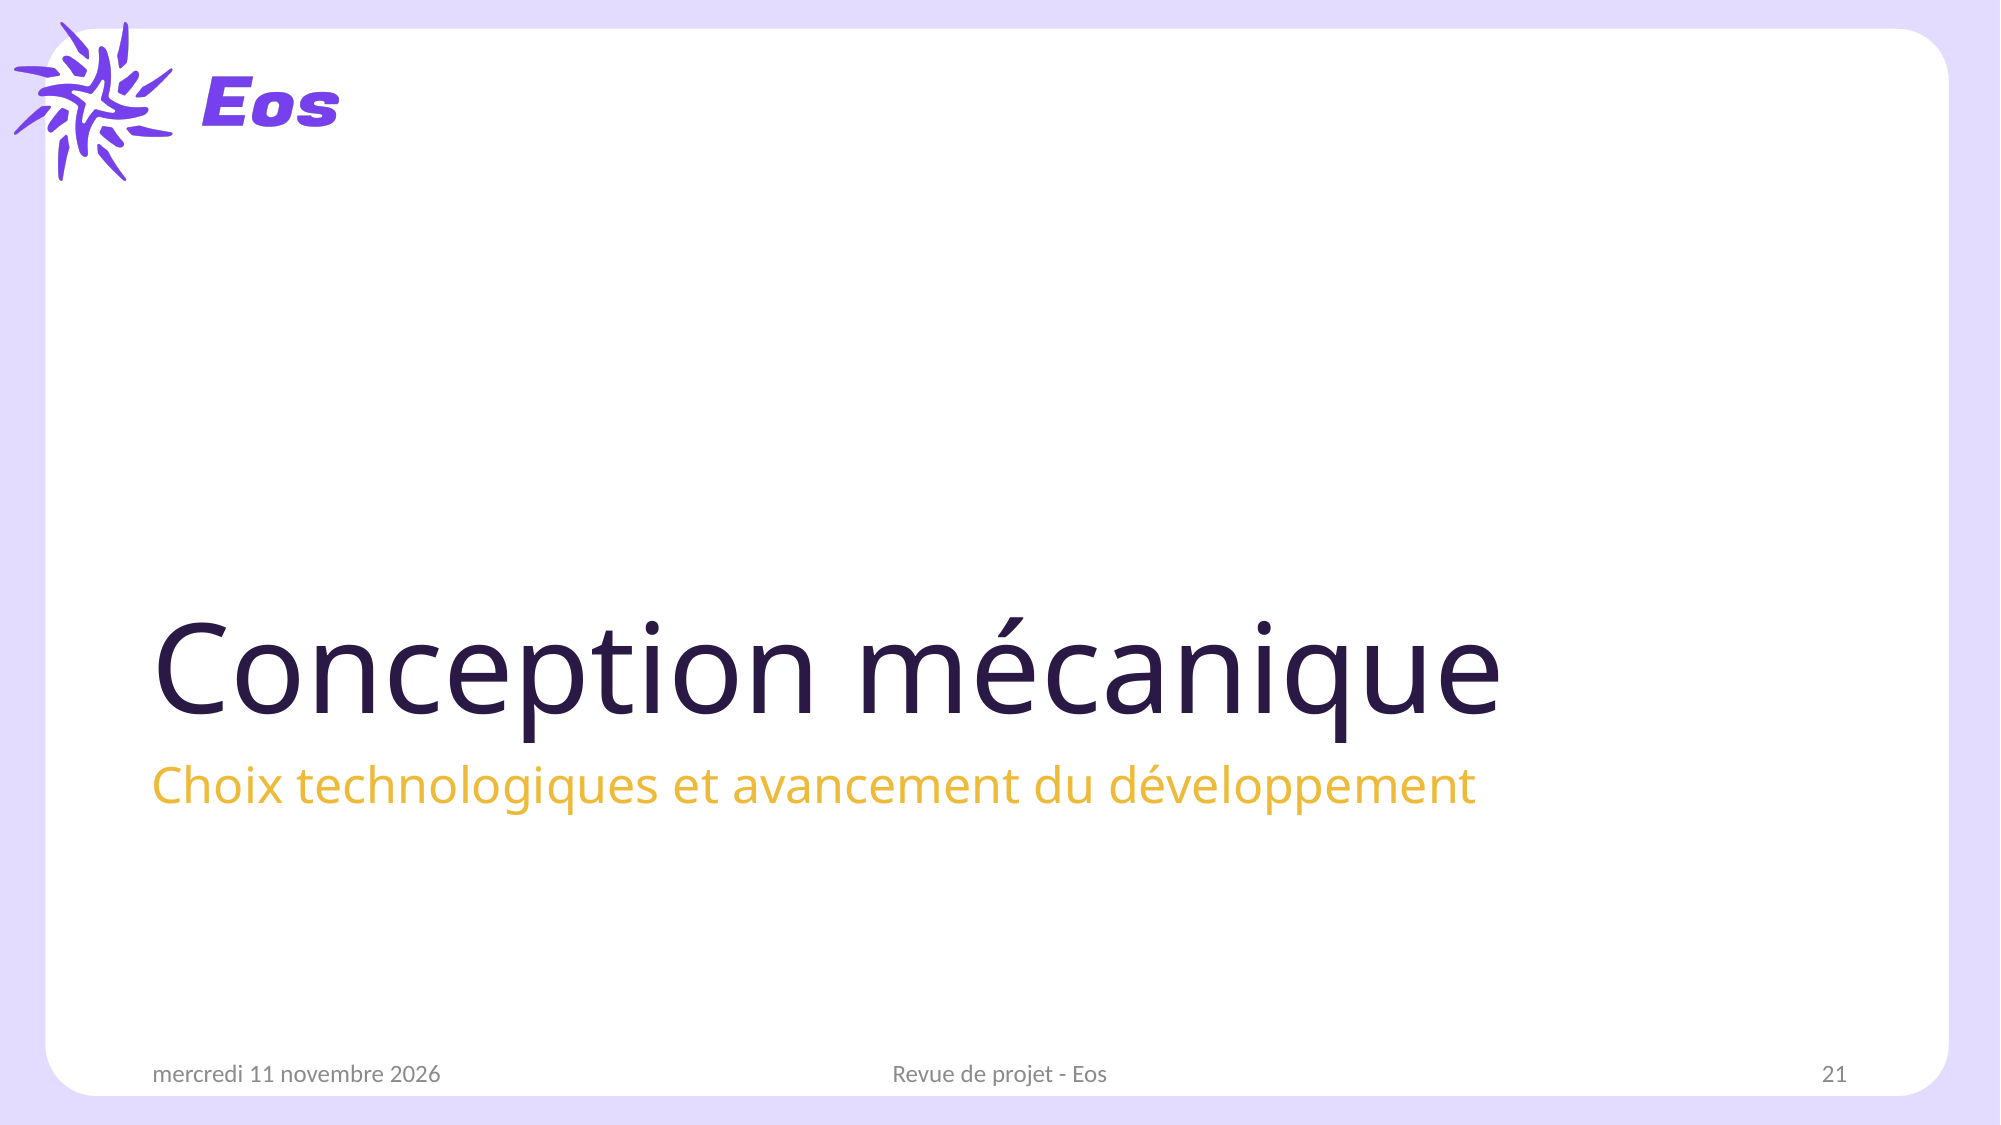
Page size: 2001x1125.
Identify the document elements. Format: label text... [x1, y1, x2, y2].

list Choix technologiques et avancement du développement [136, 752, 1862, 999]
slide_number 21 [1412, 1042, 1863, 1103]
title Conception mécanique [136, 280, 1862, 749]
footer Revue de projet - Eos [662, 1042, 1338, 1103]
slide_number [137, 1042, 588, 1103]
picture [14, 22, 339, 181]
